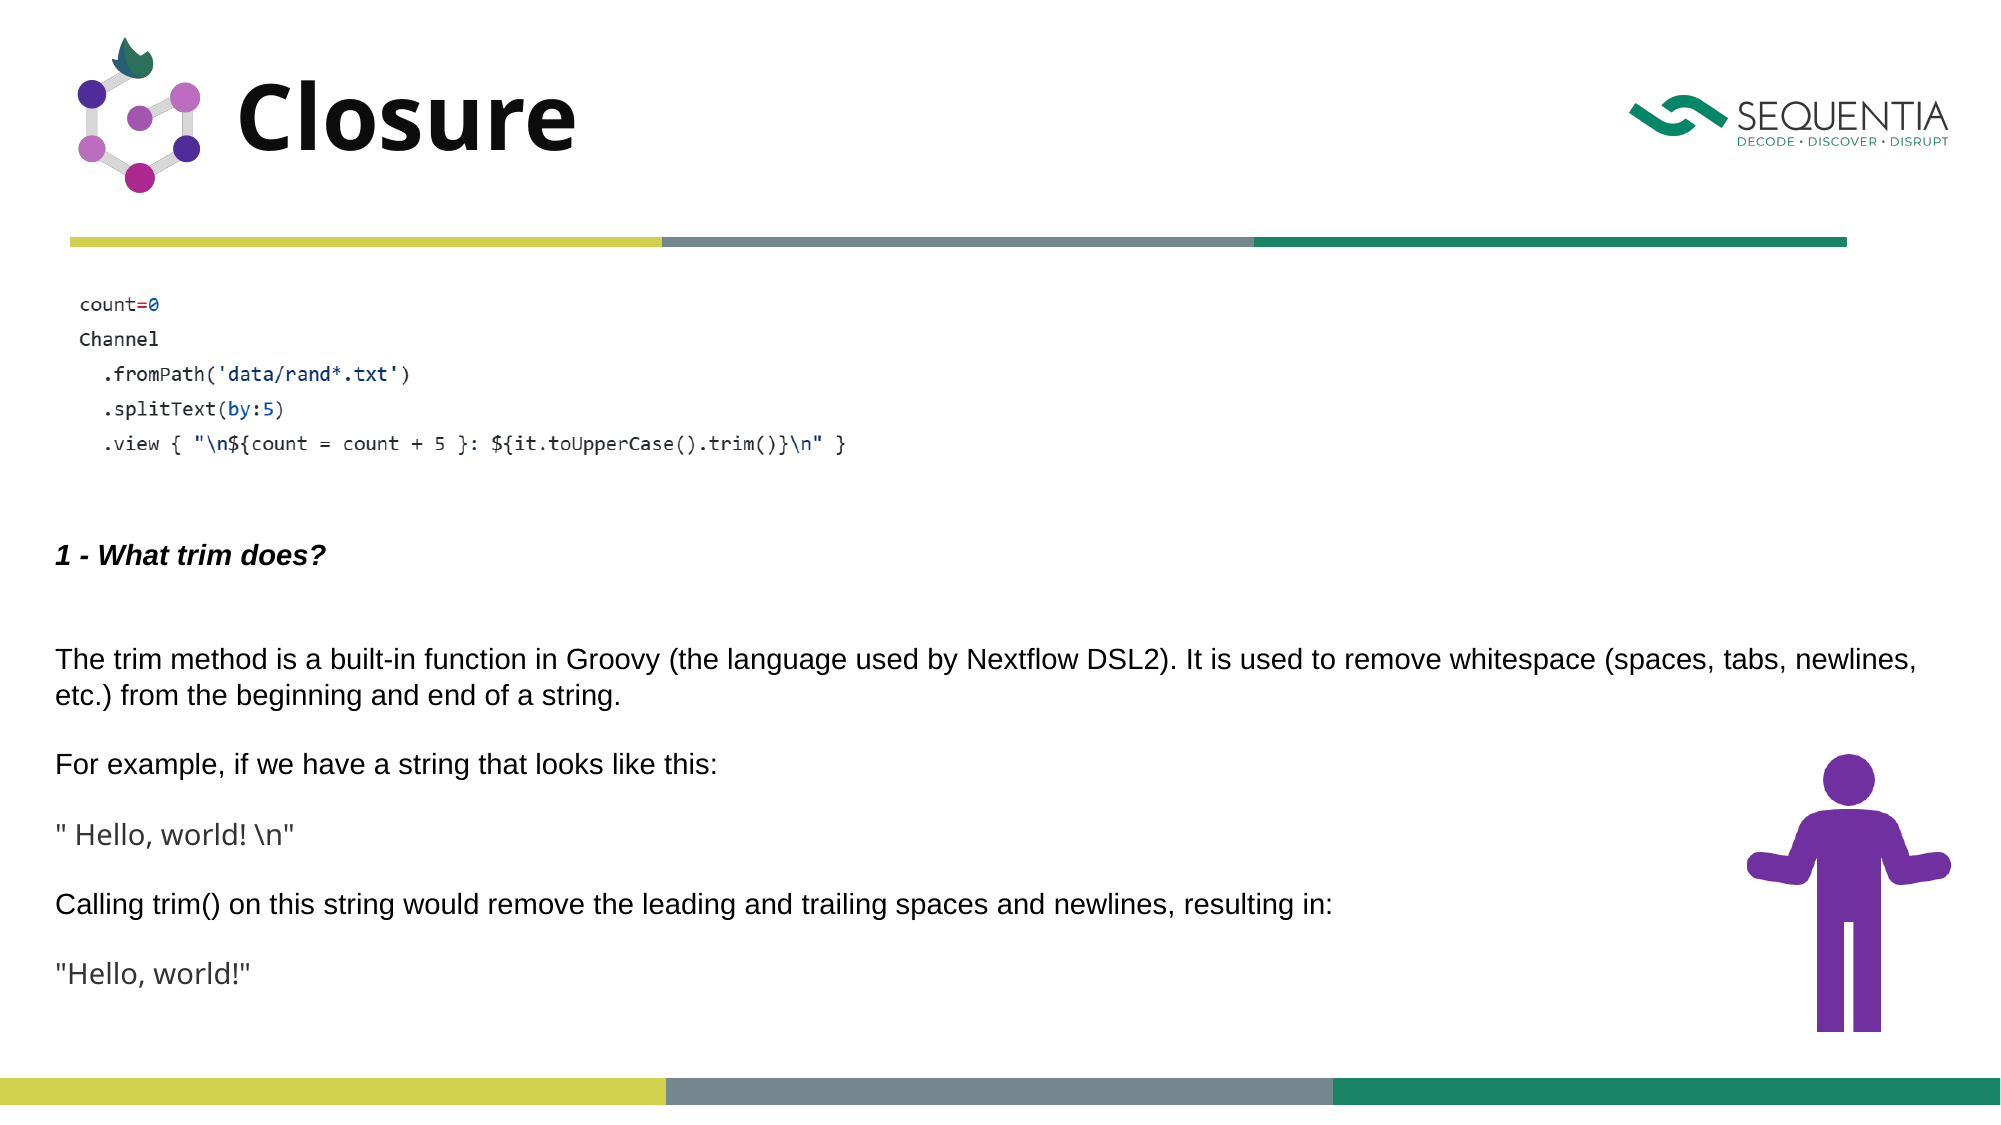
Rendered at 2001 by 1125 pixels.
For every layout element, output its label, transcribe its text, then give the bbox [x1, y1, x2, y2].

text_box 1 - What trim does? The trim method is a built-in function in Groovy (the language used by Nextflow DSL2). It is used to remove whitespace (spaces, tabs, newlines, etc.) from the beginning and end of a string. For example, if we have a string that looks like this: " Hello, world! \n" Calling trim() on this string would remove the leading and trailing spaces and newlines, resulting in: "Hello, world!" [40, 528, 1960, 998]
picture [1619, 0, 1958, 290]
picture [72, 32, 207, 200]
picture [58, 262, 1001, 476]
picture [1701, 746, 1995, 1040]
title Closure [70, 0, 1575, 247]
